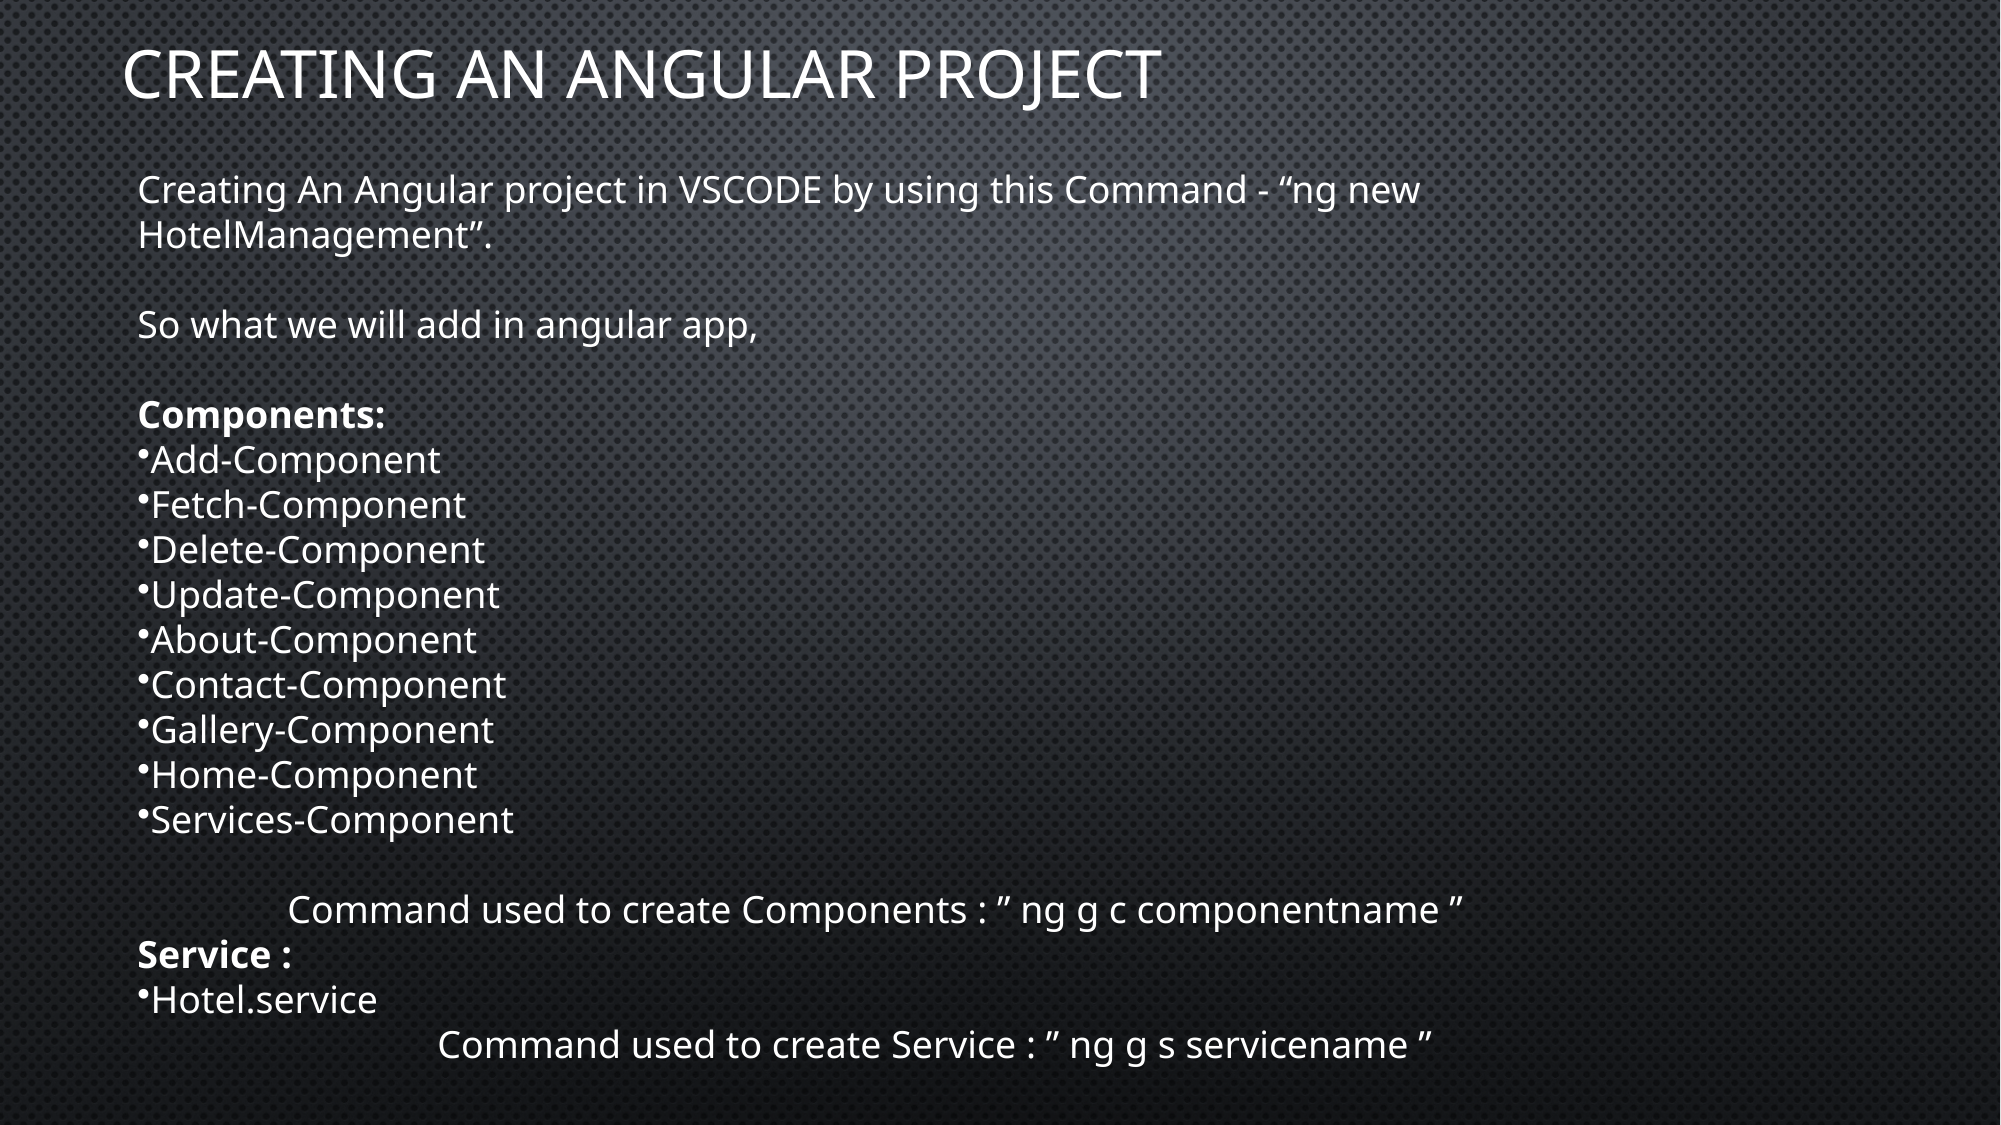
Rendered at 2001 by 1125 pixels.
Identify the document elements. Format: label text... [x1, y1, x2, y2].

text_box Creating An Angular project in VSCODE by using this Command - “ng new HotelManagement”. So what we will add in angular app, Components: Add-Component Fetch-Component Delete-Component Update-Component About-Component Contact-Component Gallery-Component Home-Component Services-Component Command used to create Components : ” ng g c componentname ” Service : Hotel.service Command used to create Service : ” ng g s servicename ” [122, 158, 1786, 1125]
title Creating an Angular Project [106, 0, 1850, 144]
